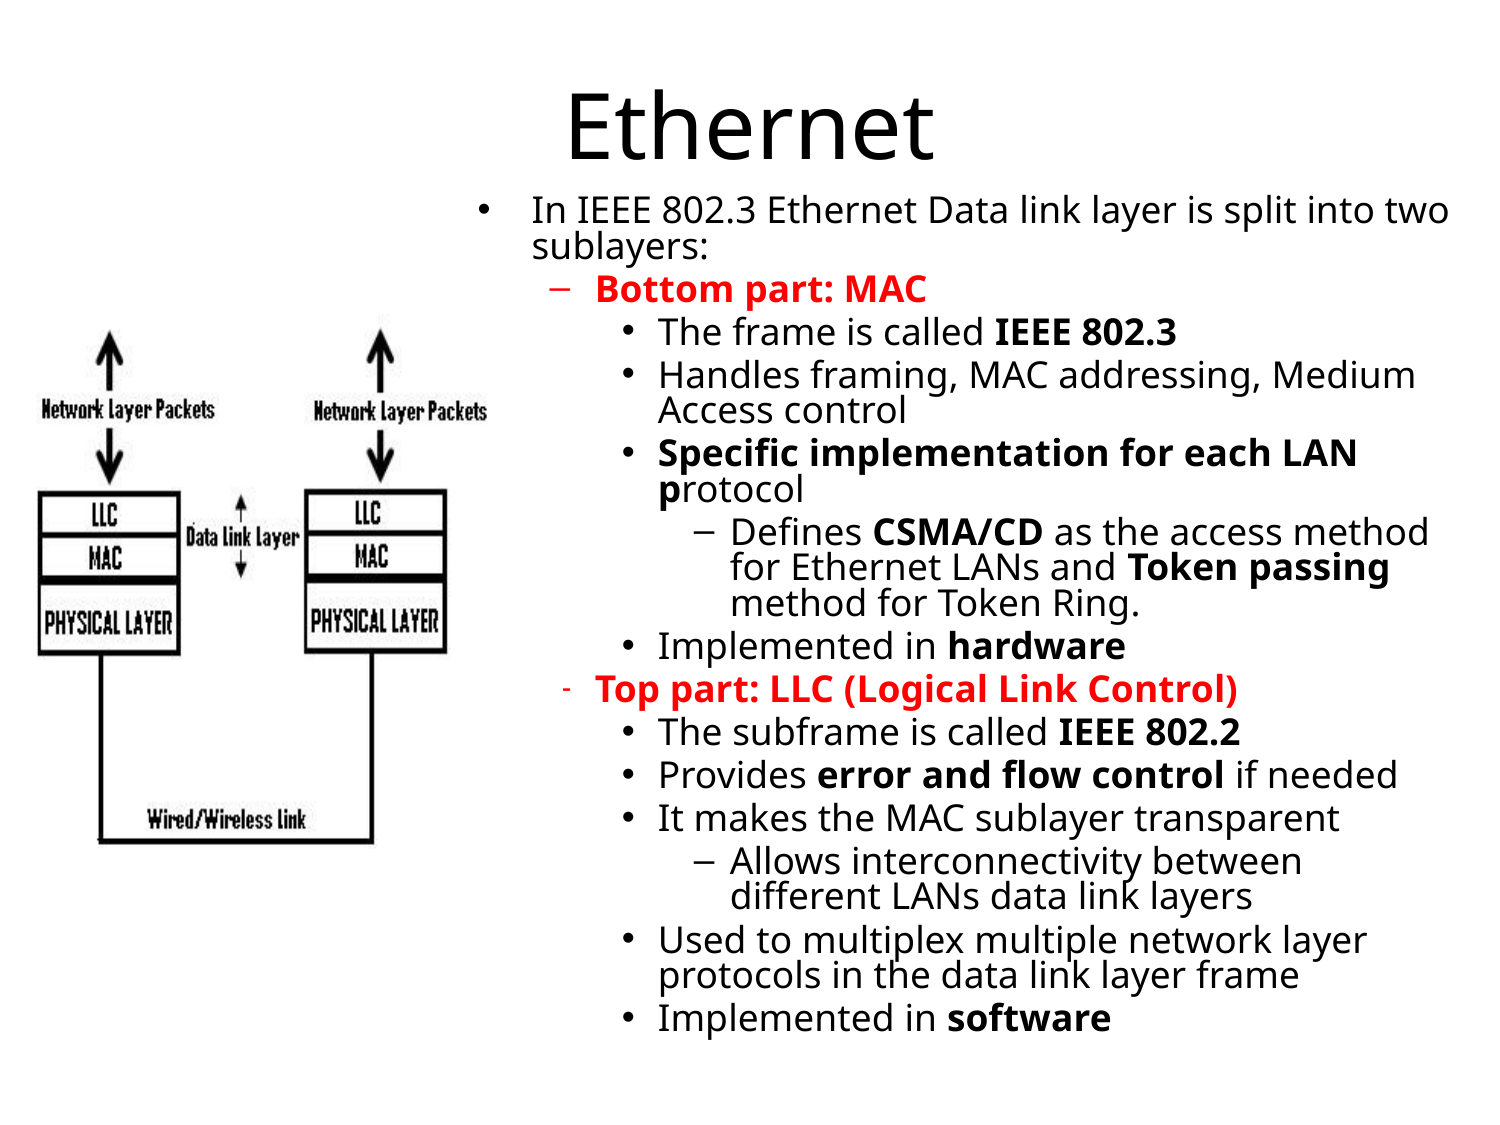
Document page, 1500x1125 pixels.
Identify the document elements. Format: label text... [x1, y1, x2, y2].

title Ethernet [75, 45, 1425, 200]
list In IEEE 802.3 Ethernet Data link layer is split into two sublayers: Bottom part: MAC The frame is called IEEE 802.3 Handles framing, MAC addressing, Medium Access control Specific implementation for each LAN protocol Defines CSMA/CD as the access method for Ethernet LANs and Token passing method for Token Ring. Implemented in hardware Top part: LLC (Logical Link Control) The subframe is called IEEE 802.2 Provides error and flow control if needed It makes the MAC sublayer transparent Allows interconnectivity between different LANs data link layers Used to multiplex multiple network layer protocols in the data link layer frame Implemented in software [462, 187, 1475, 1050]
picture [0, 299, 563, 888]
